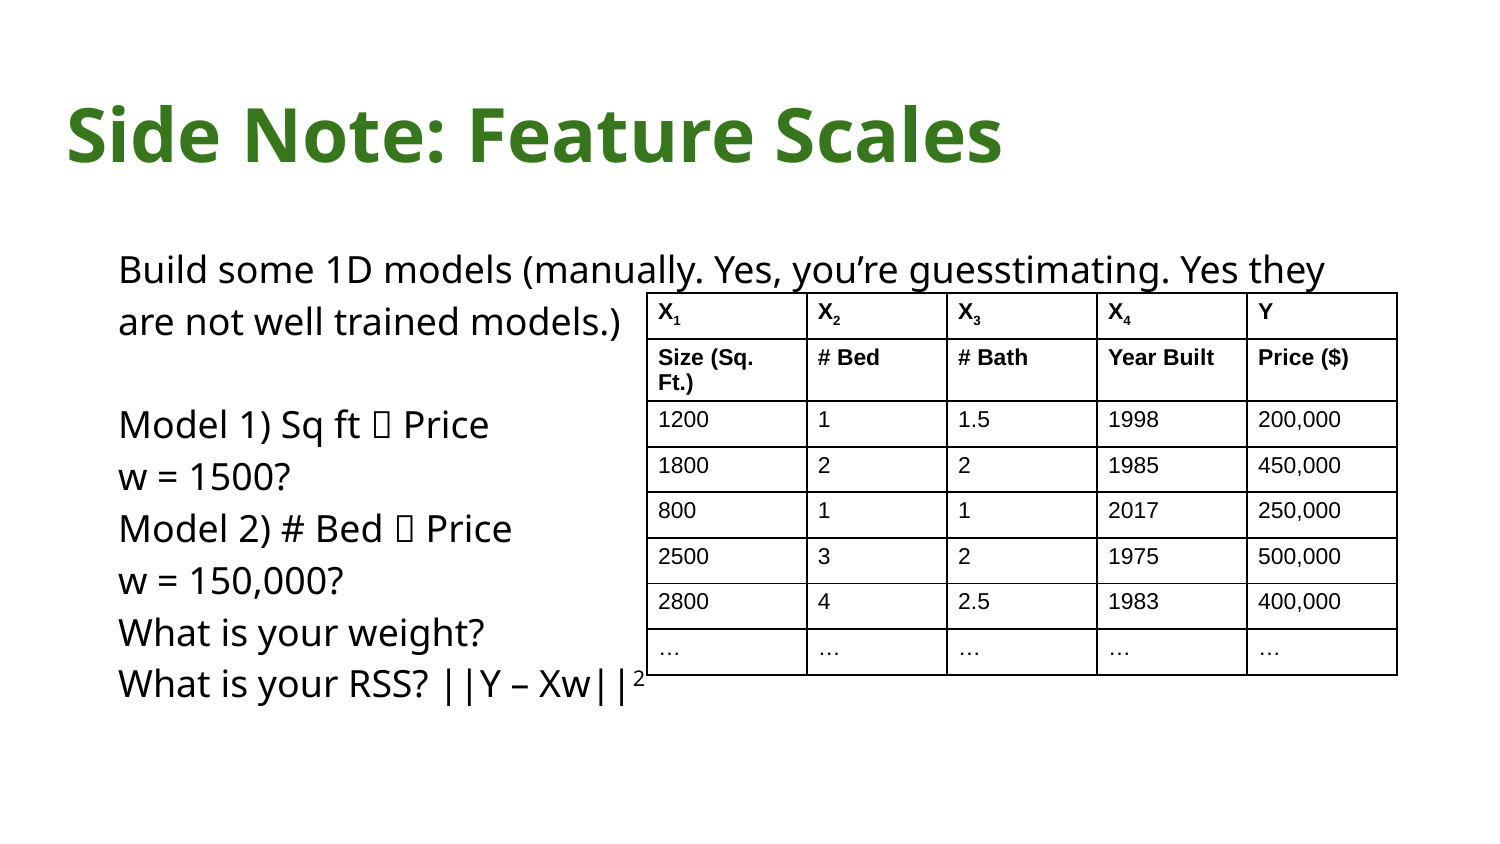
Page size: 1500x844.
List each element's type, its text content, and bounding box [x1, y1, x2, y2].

table_cell 500,000 [1248, 539, 1396, 583]
title Side Note: Feature Scales [51, 72, 1449, 167]
table_header Y [1248, 294, 1396, 338]
table_cell 4 [808, 584, 946, 628]
table_cell Size (Sq. Ft.) [648, 340, 806, 400]
table_cell 1985 [1098, 448, 1246, 491]
table_cell Price ($) [1248, 340, 1396, 400]
table_cell 1998 [1098, 402, 1246, 446]
table_cell 2 [808, 448, 946, 491]
table_cell 1 [948, 493, 1096, 537]
table_cell 1 [808, 493, 946, 537]
table_header X4 [1098, 294, 1246, 338]
table_cell 2500 [648, 539, 806, 583]
table_cell # Bed [808, 340, 946, 400]
table_cell 1200 [648, 402, 806, 446]
table_cell … [948, 630, 1096, 674]
table_header X1 [648, 294, 806, 338]
table_cell 2 [948, 448, 1096, 491]
table_cell Year Built [1098, 340, 1246, 400]
table_cell 2 [948, 539, 1096, 583]
table_cell … [648, 630, 806, 674]
table_cell … [1098, 630, 1246, 674]
table_cell 3 [808, 539, 946, 583]
table_cell 250,000 [1248, 493, 1396, 537]
table_cell 1.5 [948, 402, 1096, 446]
table_cell 800 [648, 493, 806, 537]
table_cell 1 [808, 402, 946, 446]
table_cell 2800 [648, 584, 806, 628]
table_cell 2017 [1098, 493, 1246, 537]
table_header X3 [948, 294, 1096, 338]
table_header X2 [808, 294, 946, 338]
table_cell 200,000 [1248, 402, 1396, 446]
table_cell 1800 [648, 448, 806, 491]
table_cell 1975 [1098, 539, 1246, 583]
table_cell 450,000 [1248, 448, 1396, 491]
table_cell # Bath [948, 340, 1096, 400]
table_cell 400,000 [1248, 584, 1396, 628]
table_cell … [808, 630, 946, 674]
table_cell 1983 [1098, 584, 1246, 628]
list Build some 1D models (manually. Yes, you’re guesstimating. Yes they are not well trained models.) Model 1) Sq ft  Price w = 1500? Model 2) # Bed  Price w = 150,000? What is your weight? What is your RSS? ||Y – Xw||2 [103, 224, 1397, 844]
table_cell 2.5 [948, 584, 1096, 628]
table_cell … [1248, 630, 1396, 674]
